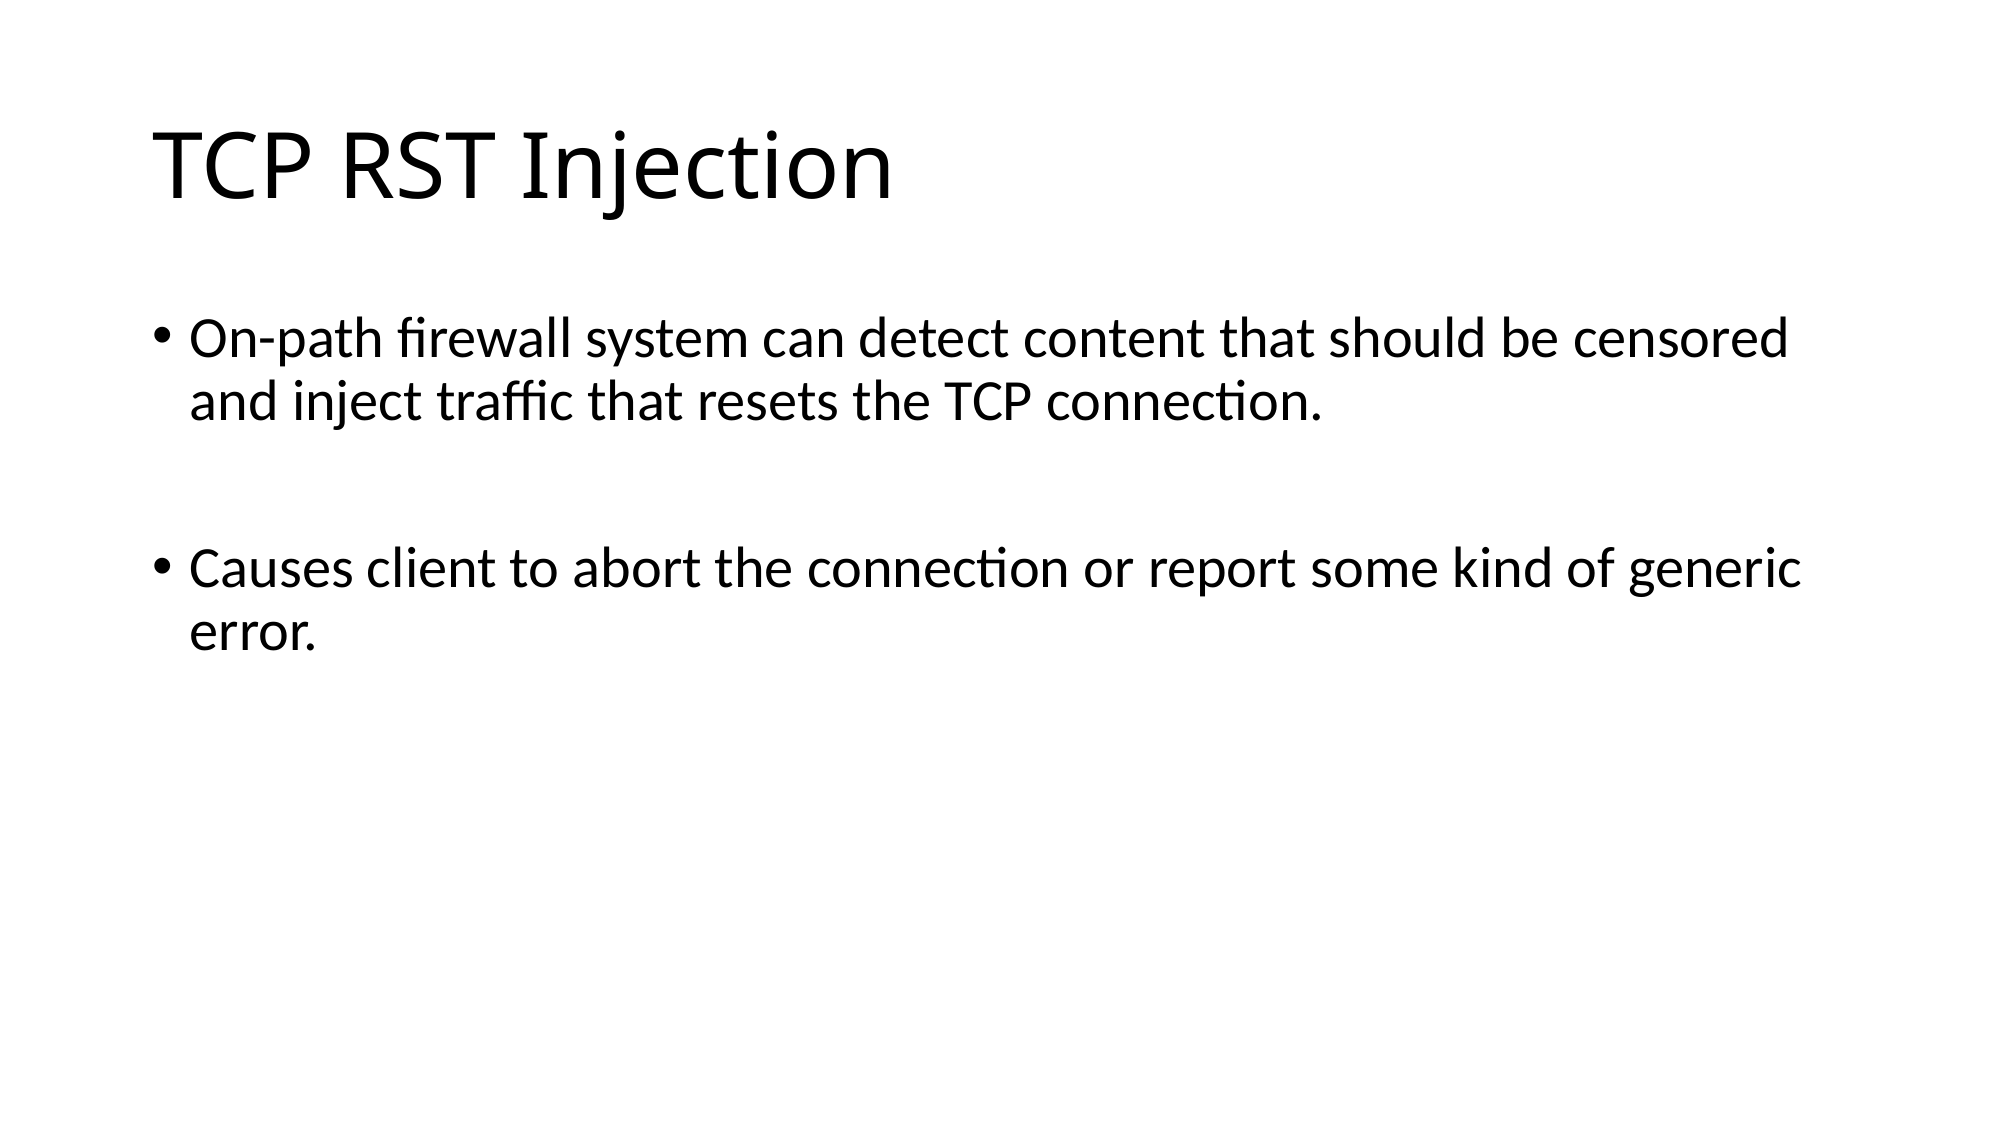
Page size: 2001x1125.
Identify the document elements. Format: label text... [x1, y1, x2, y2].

title TCP RST Injection [137, 59, 1863, 278]
list On-path firewall system can detect content that should be censored and inject traffic that resets the TCP connection. Causes client to abort the connection or report some kind of generic error. [137, 299, 1863, 1014]
